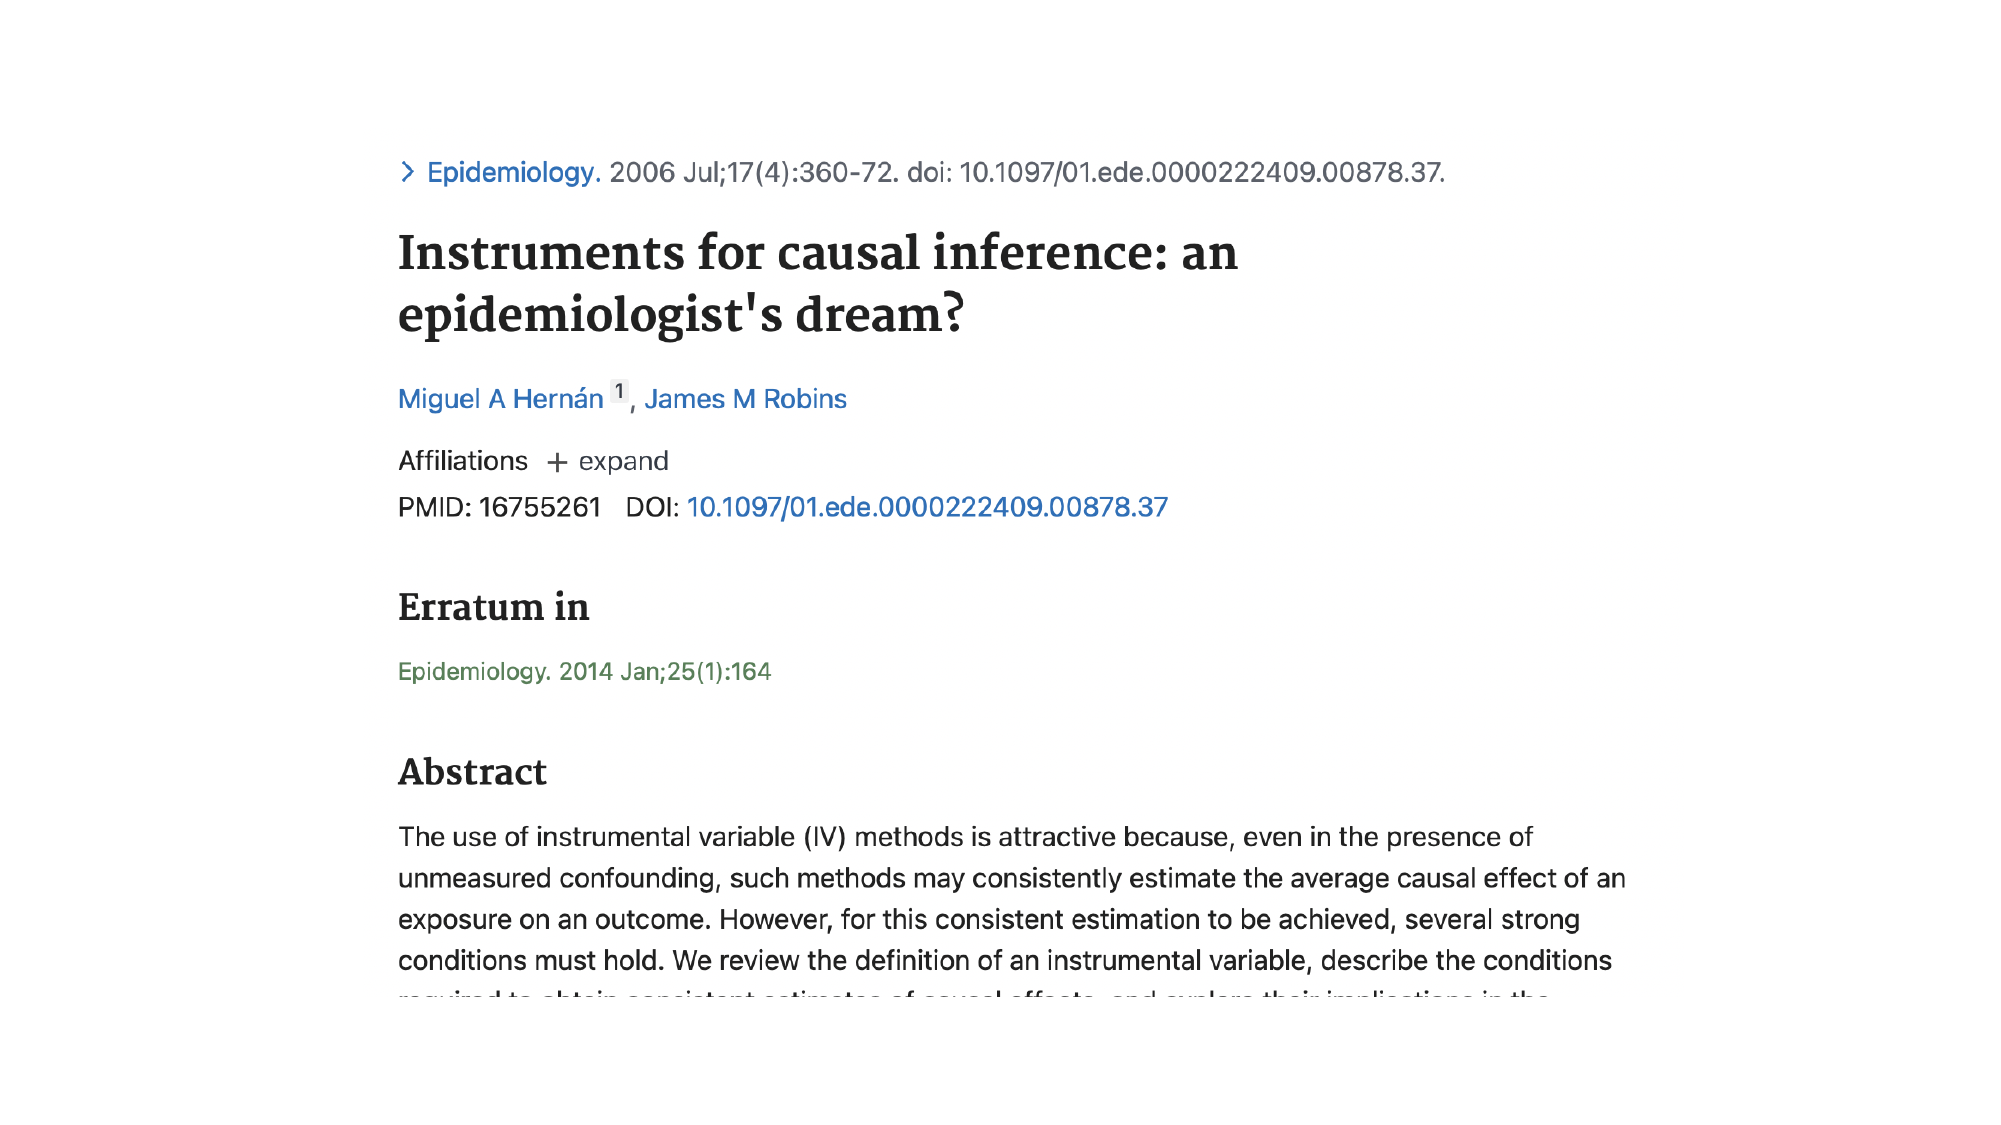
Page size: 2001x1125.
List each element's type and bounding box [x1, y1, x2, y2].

list [363, 128, 1684, 997]
